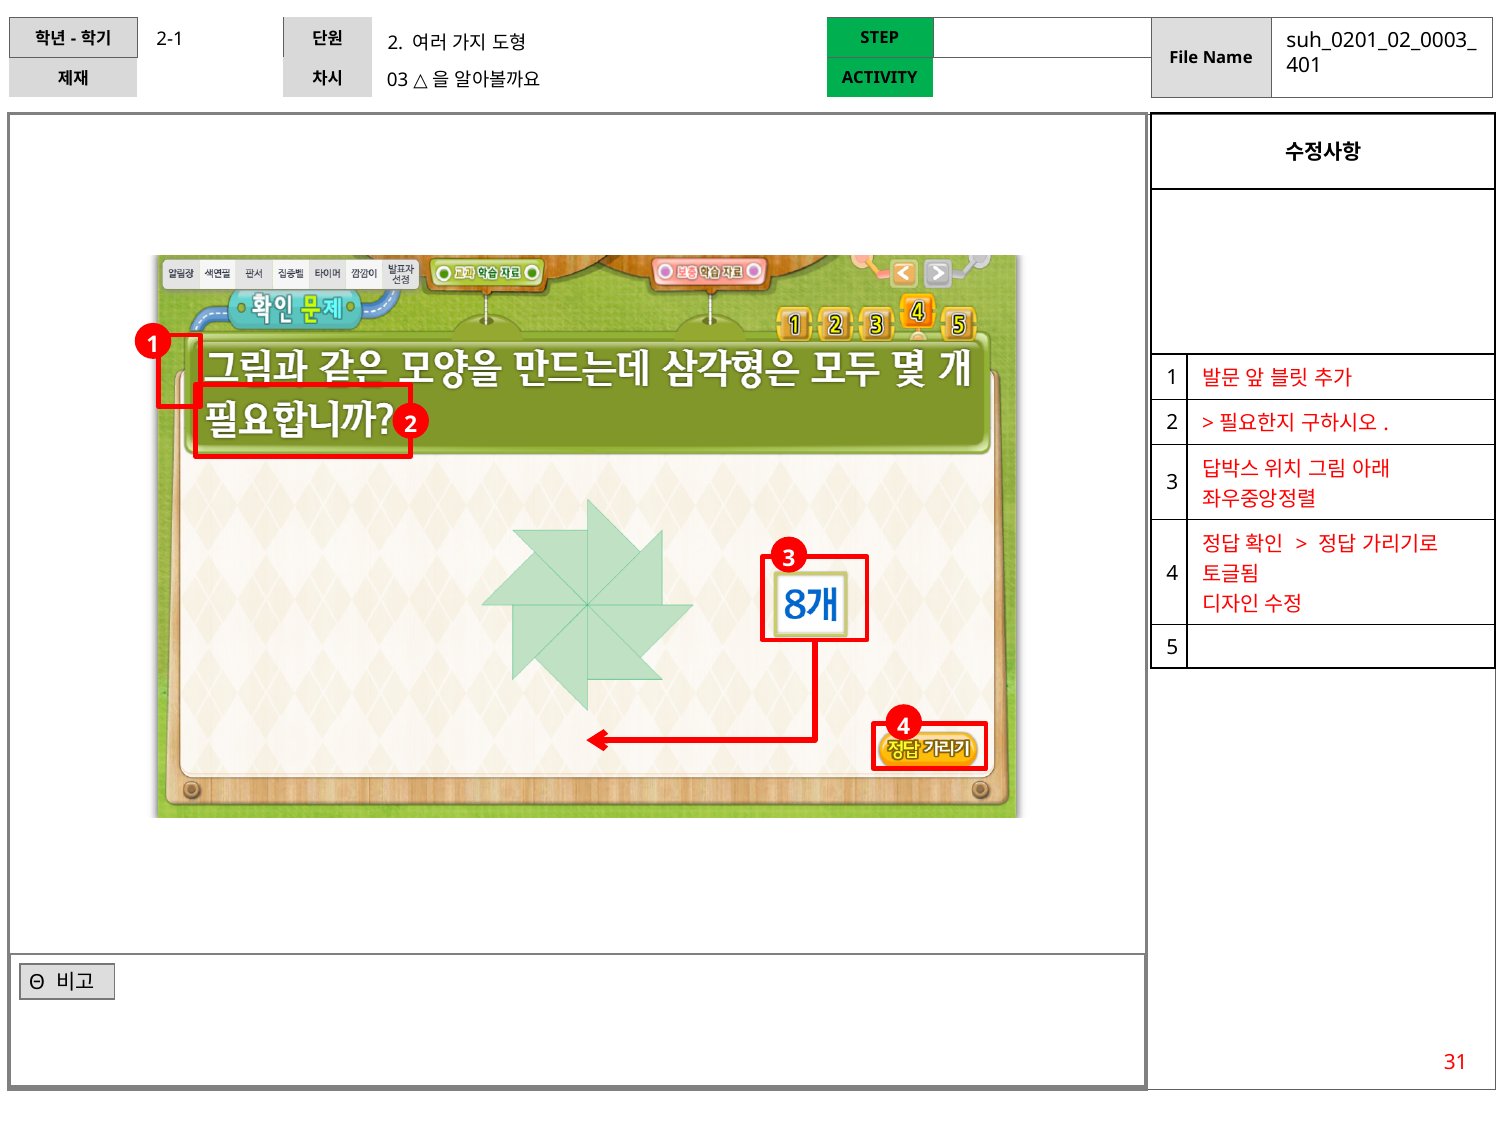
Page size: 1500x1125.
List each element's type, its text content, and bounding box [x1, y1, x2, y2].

table_cell 4 [1152, 520, 1186, 624]
table_cell 발문 앞 블릿 추가 [1188, 355, 1494, 399]
table_cell 2 [1152, 400, 1186, 444]
table_cell [1152, 190, 1494, 353]
table_cell 답박스 위치 그림 아래 좌우중앙정렬 [1188, 445, 1494, 519]
table_cell >필요한지 구하시오. [1188, 400, 1494, 444]
text_box suh_0201_02_0003_401 [1271, 18, 1500, 84]
text_box 2-1 [141, 18, 284, 55]
table_cell 정답 확인 > 정답 가리기로 토글됨 디자인 수정 [1188, 520, 1494, 624]
picture [29, 255, 1144, 819]
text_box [650, 575, 751, 805]
table_cell [1188, 625, 1494, 667]
table_header 수정사항 [1152, 114, 1494, 188]
table_cell 1 [1152, 355, 1186, 399]
table_cell 5 [1152, 625, 1186, 667]
text_box 2. 여러 가지 도형 [372, 23, 828, 48]
table_cell 3 [1152, 445, 1186, 519]
text_box 03 △을 알아볼까요 [372, 60, 821, 96]
